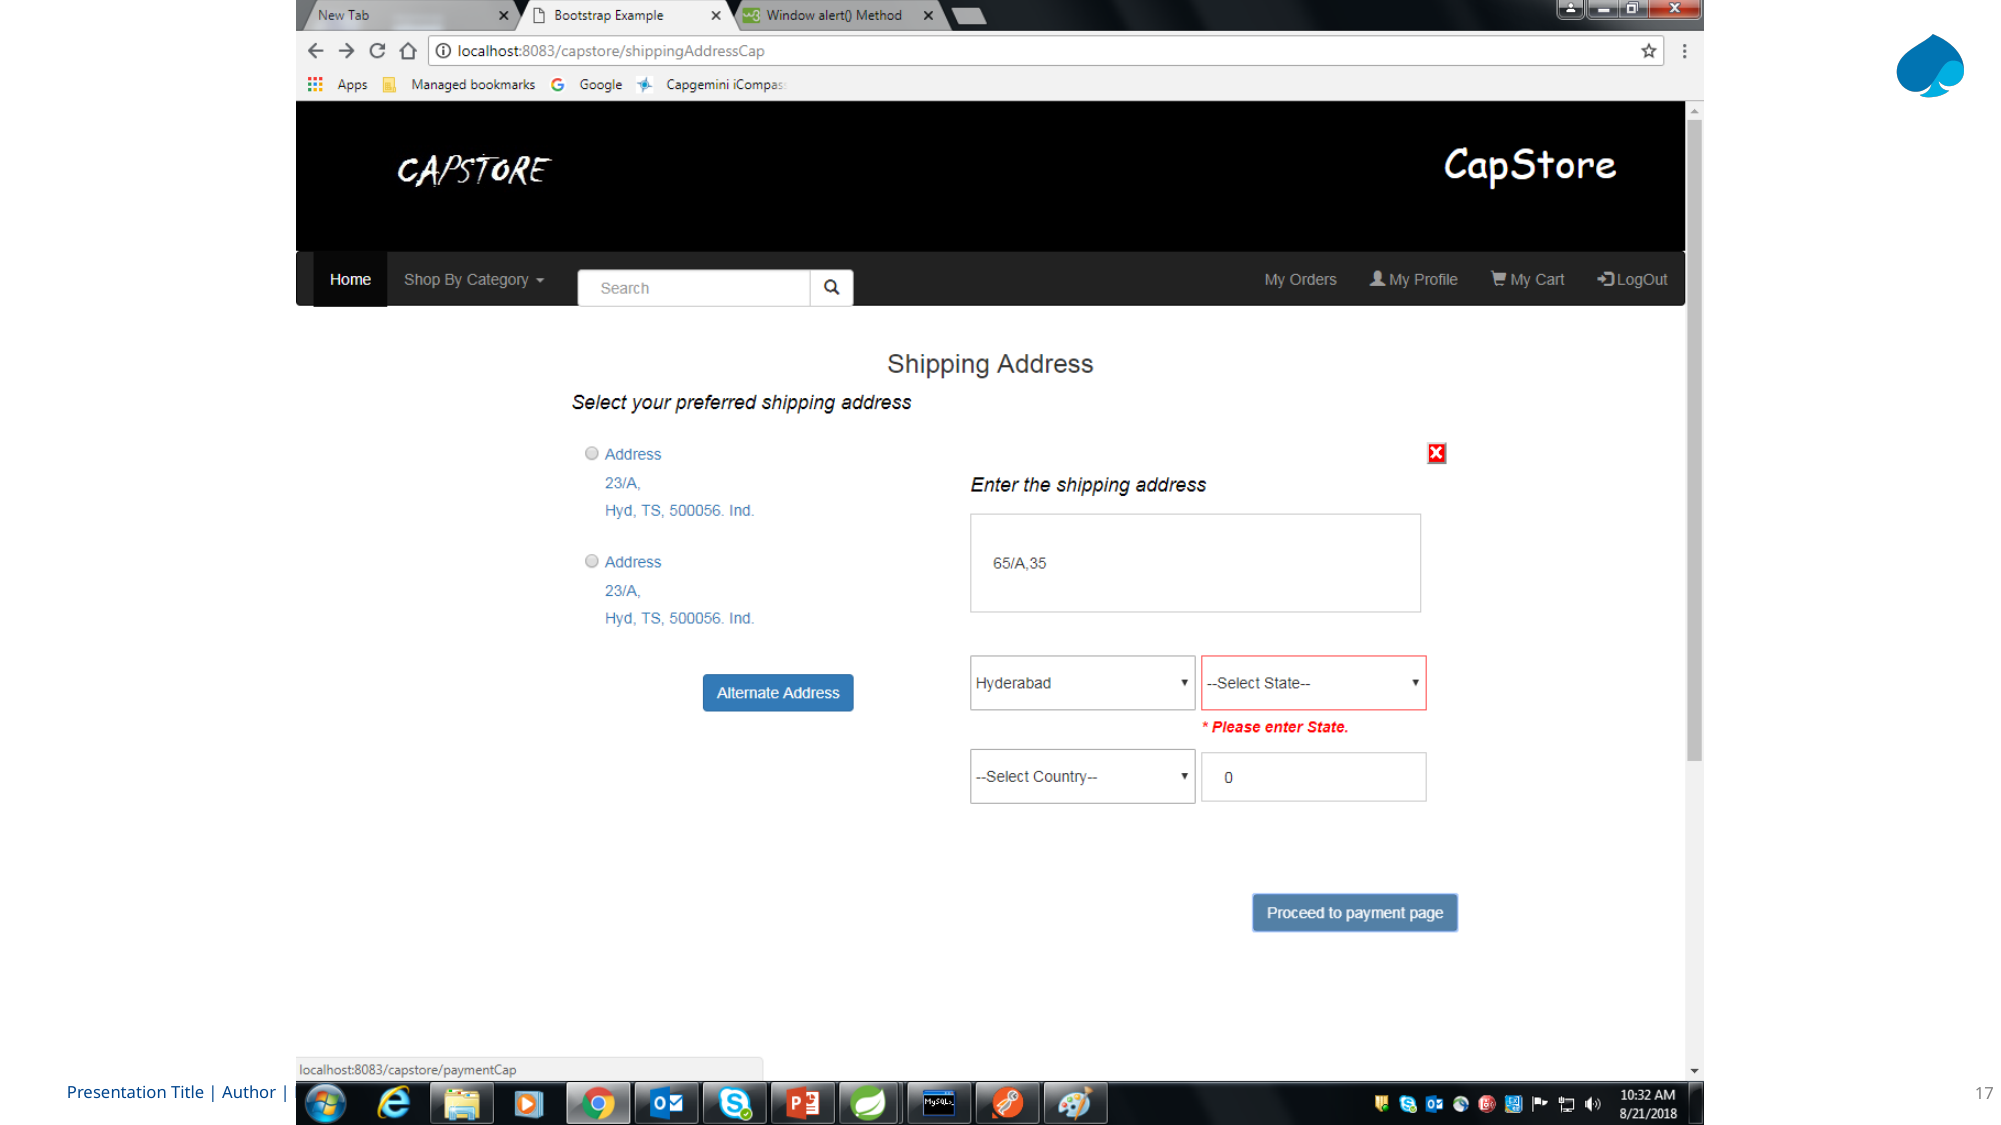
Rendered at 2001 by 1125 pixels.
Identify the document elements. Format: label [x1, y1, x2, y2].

picture [296, 0, 1704, 1125]
picture [1936, 34, 1964, 62]
picture [1894, 34, 1964, 107]
